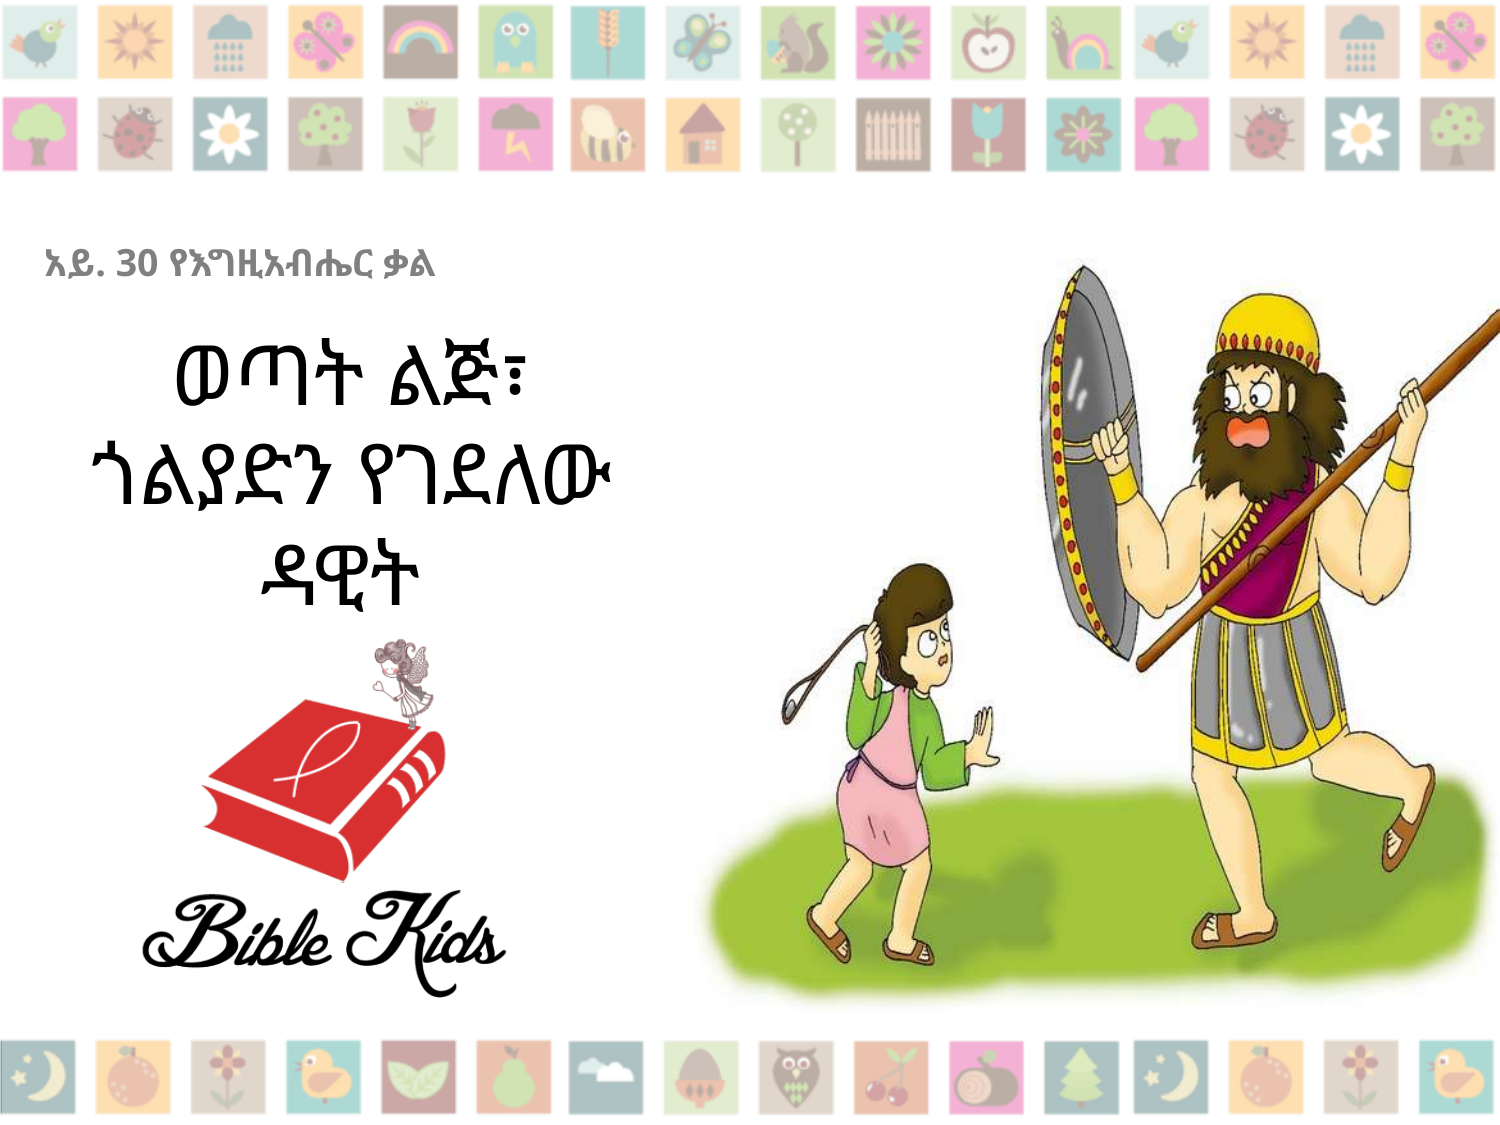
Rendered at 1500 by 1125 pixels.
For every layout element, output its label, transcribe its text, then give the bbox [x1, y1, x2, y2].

picture [117, 600, 544, 1027]
picture [666, 196, 1500, 1013]
text_box አይ. 30 የእግዚአብሔር ቃል [29, 231, 526, 292]
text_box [0, 1028, 1500, 1118]
text_box ወጣት ልጅ፣ ጎልያድን የገደለው ዳዊት [29, 314, 661, 730]
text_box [0, 3, 1500, 181]
